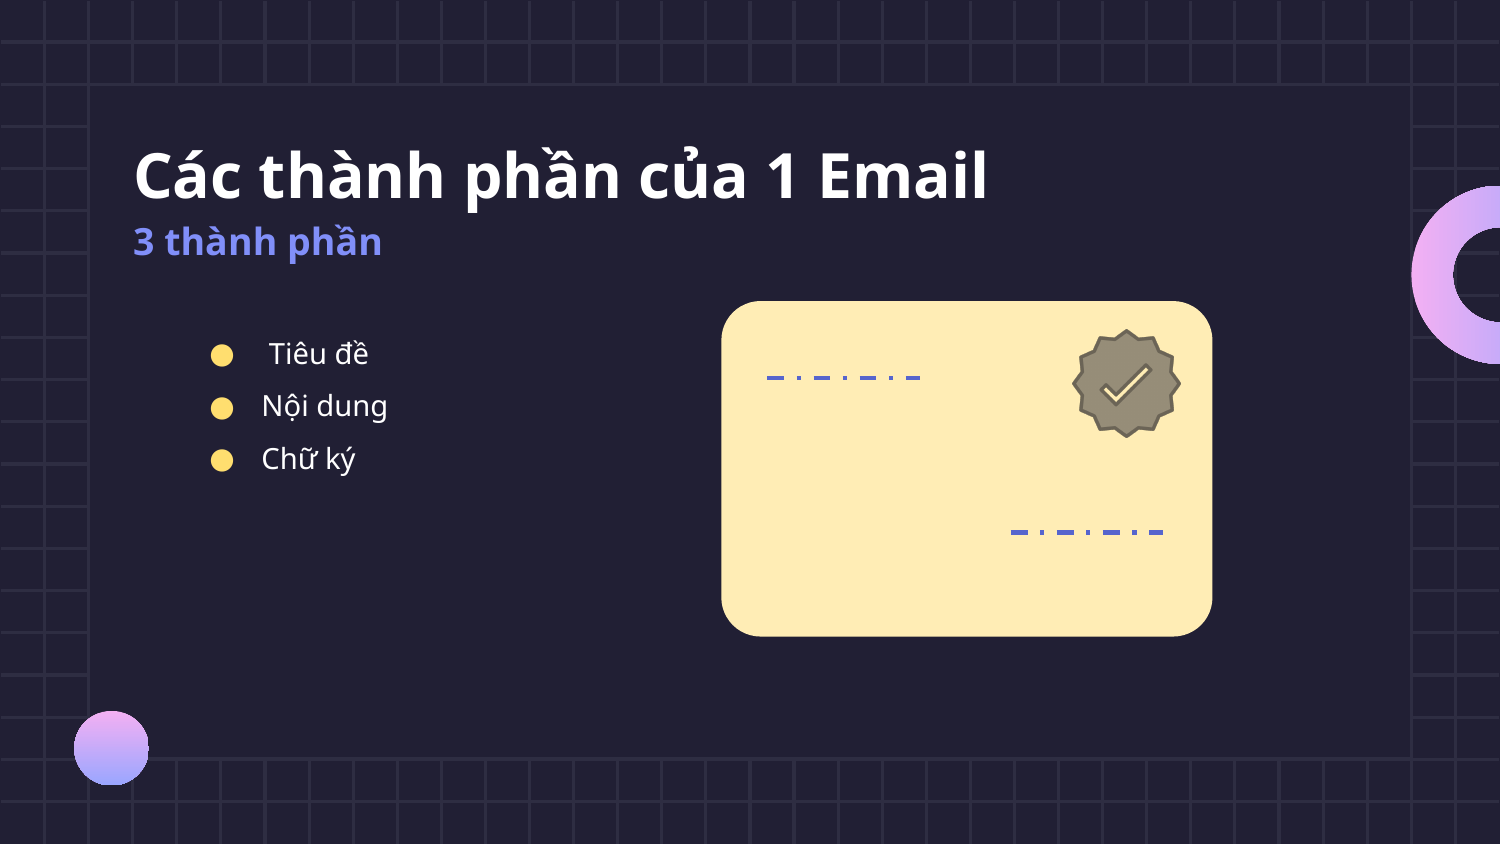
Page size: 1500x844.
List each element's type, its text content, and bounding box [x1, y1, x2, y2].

subtitle 3 thành phần [118, 222, 669, 278]
title Các thành phần của 1 Email [118, 120, 1382, 215]
text_box [719, 298, 1215, 639]
picture [1071, 329, 1181, 439]
text_box Tiêu đề Nội dung Chữ ký [175, 302, 515, 711]
text_box [74, 710, 149, 786]
